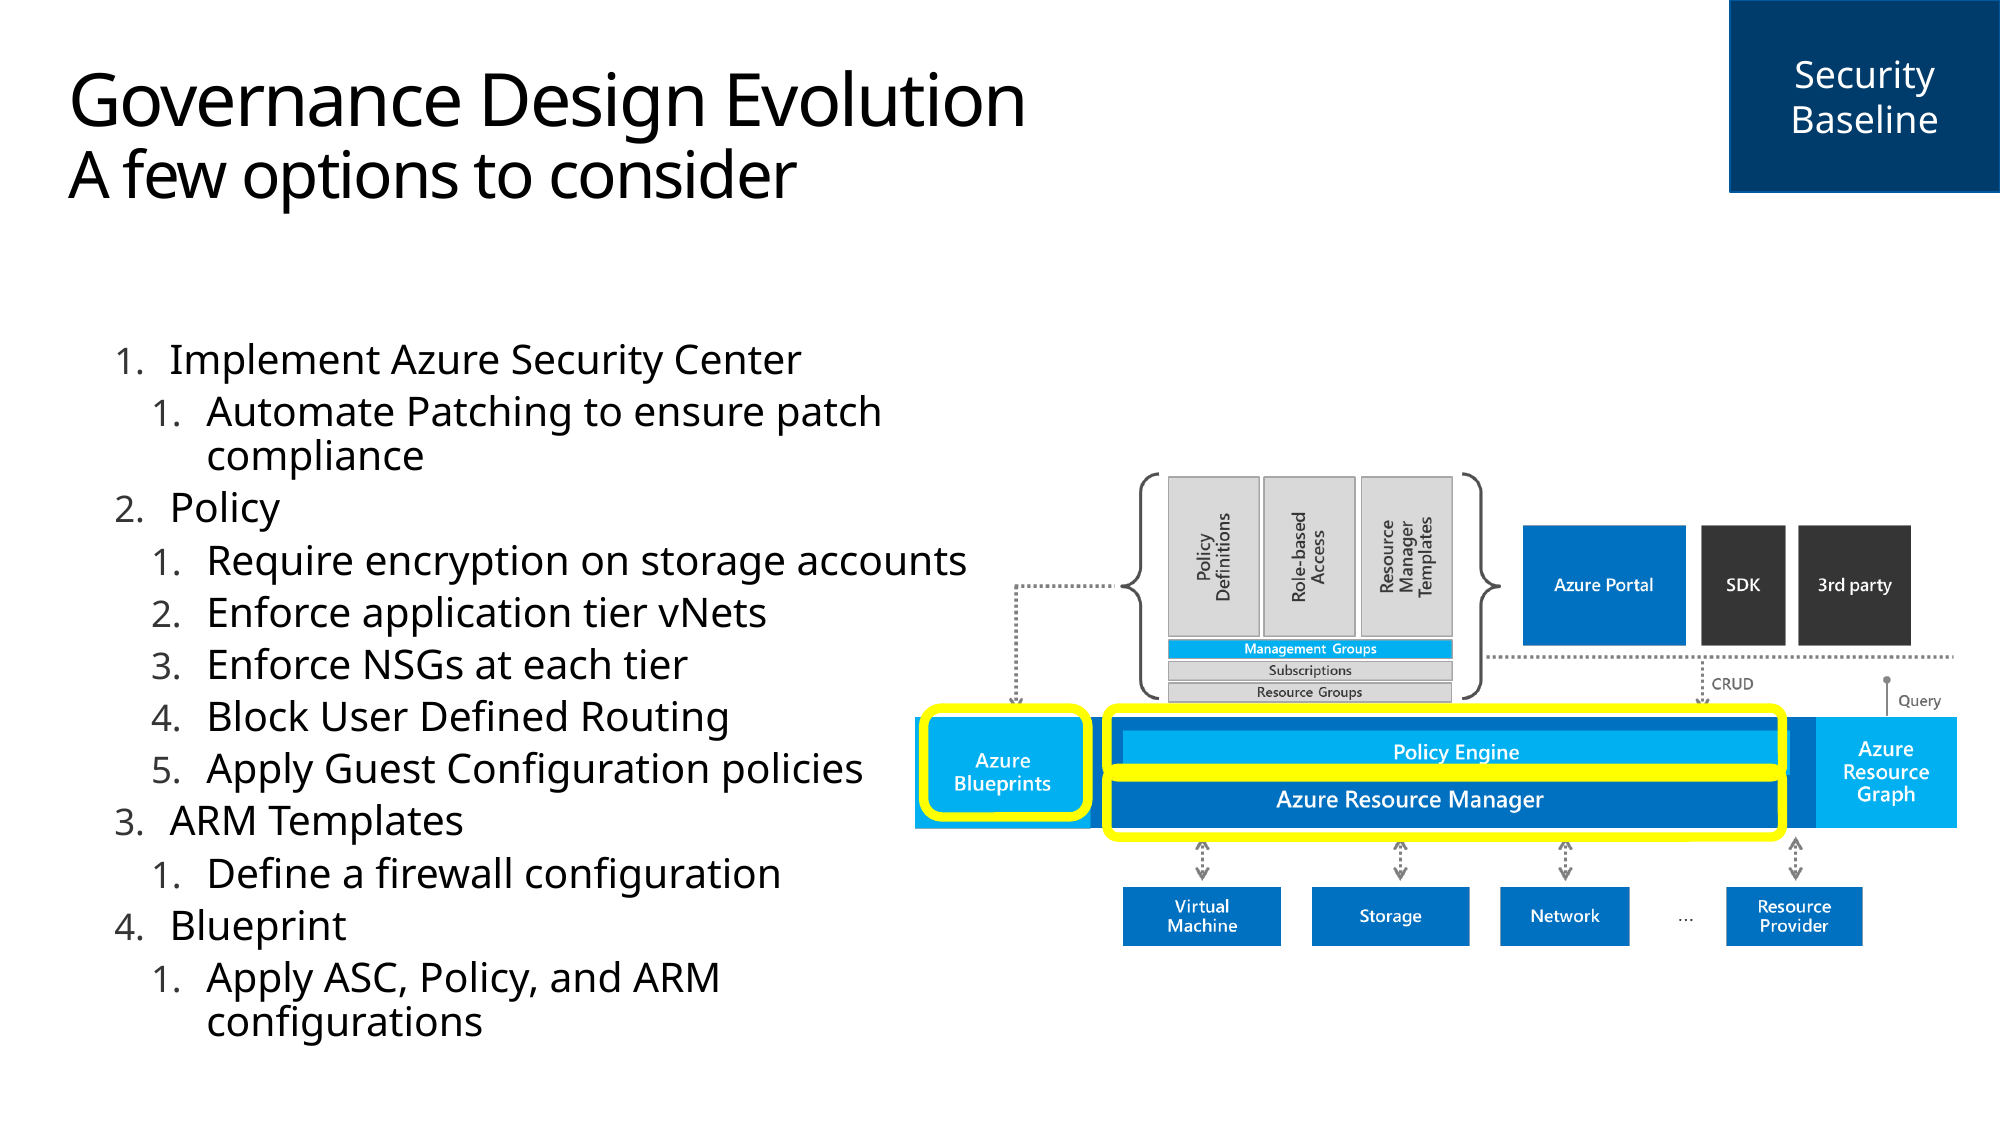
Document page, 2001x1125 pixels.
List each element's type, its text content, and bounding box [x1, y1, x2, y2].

picture [915, 471, 1957, 946]
text_box Security Baseline [1729, 0, 2000, 193]
picture [1859, 748, 1871, 756]
picture [1905, 746, 1912, 754]
picture [1845, 765, 1852, 778]
picture [1897, 786, 1907, 801]
picture [1890, 769, 1894, 779]
list Implement Azure Security Center Automate Patching to ensure patch compliance Policy Require encryption on storage accounts Enforce application tier vNets Enforce NSGs at each tier Block User Defined Routing Apply Guest Configuration policies ARM Templates Define a firewall configuration Blueprint Apply ASC, Policy, and ARM configurations [90, 324, 1000, 1042]
picture [1910, 791, 1914, 801]
picture [1920, 771, 1928, 776]
title Governance Design Evolution A few options to consider [44, 47, 1957, 196]
